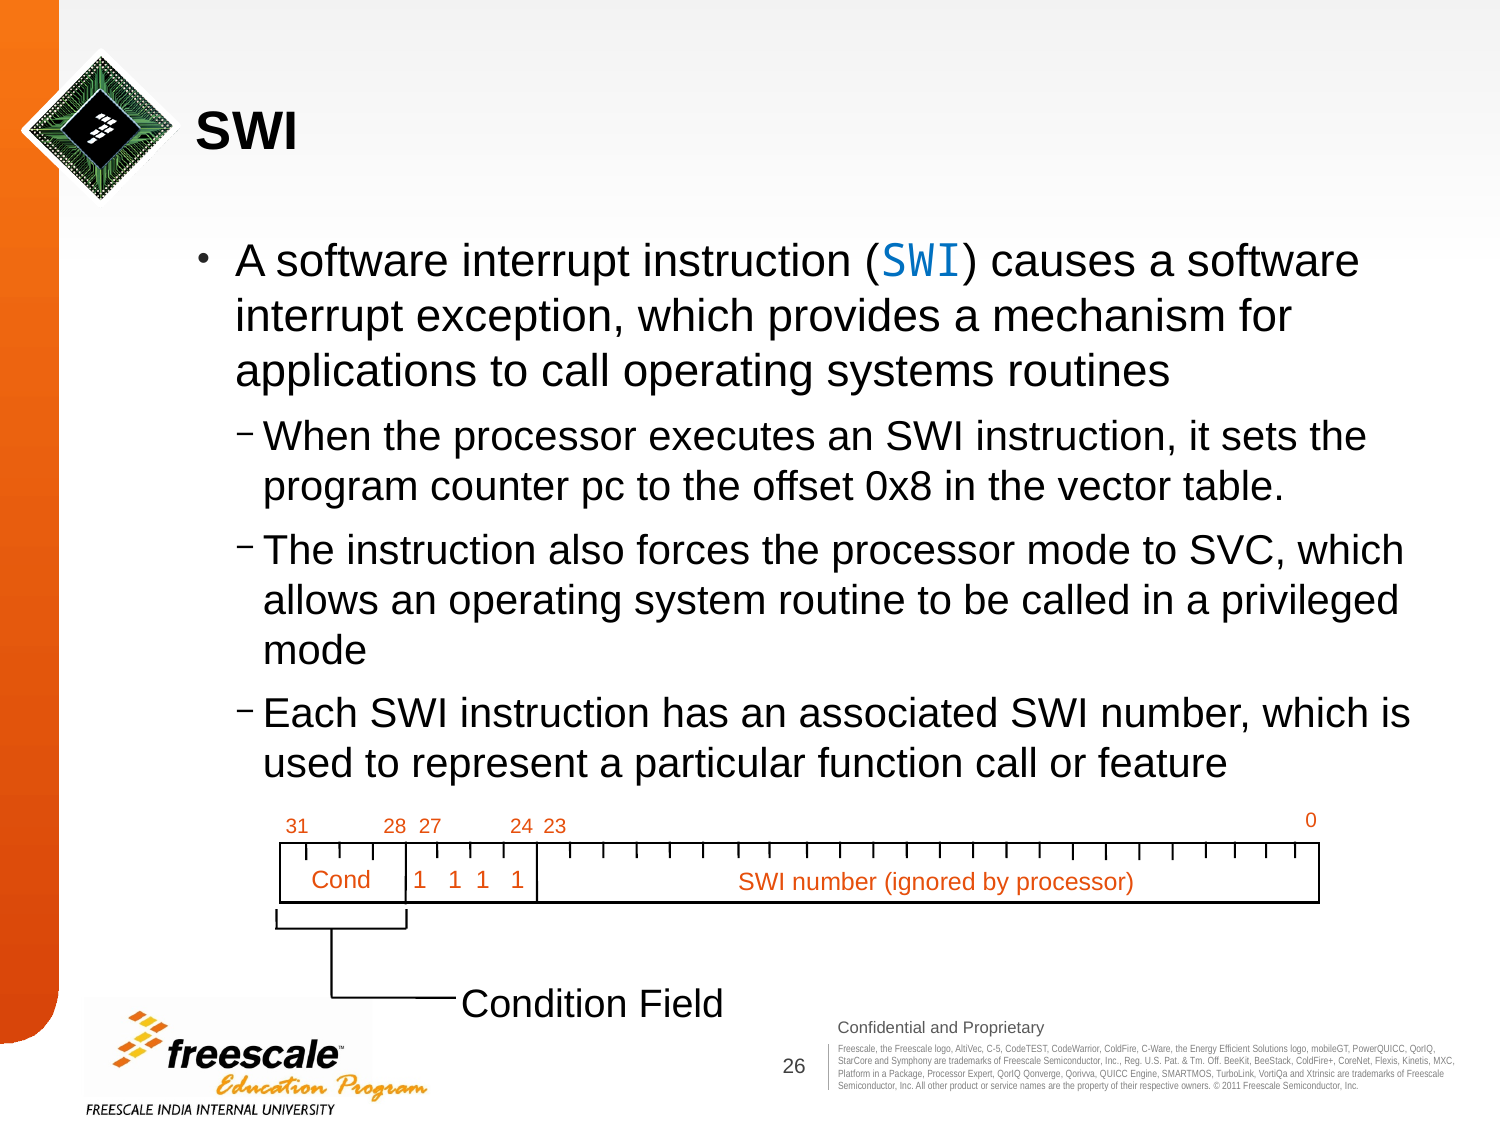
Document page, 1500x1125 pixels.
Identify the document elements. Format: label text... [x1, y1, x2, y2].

text_box Condition Field [450, 972, 840, 1030]
title SWI [180, 73, 1452, 182]
picture [104, 129, 180, 208]
picture [23, 50, 97, 126]
text_box 27 [408, 808, 453, 842]
picture [30, 57, 172, 199]
picture [106, 50, 180, 122]
picture [77, 997, 435, 1123]
text_box 23 [533, 808, 577, 842]
text_box 0 [1295, 802, 1328, 836]
text_box 28 [372, 808, 408, 842]
text_box [280, 842, 1319, 903]
picture [23, 135, 98, 208]
text_box 31 [275, 808, 333, 842]
list A software interrupt instruction (SWI) causes a software interrupt exception, which provides a mechanism for applications to call operating systems routines When the processor executes an SWI instruction, it sets the program counter pc to the offset 0x8 in the vector table. The instruction also forces the processor mode to SVC, which allows an operating system routine to be called in a privileged mode Each SWI instruction has an associated SWI number, which is used to represent a particular function call or feature [182, 222, 1445, 995]
text_box 24 [499, 808, 533, 842]
